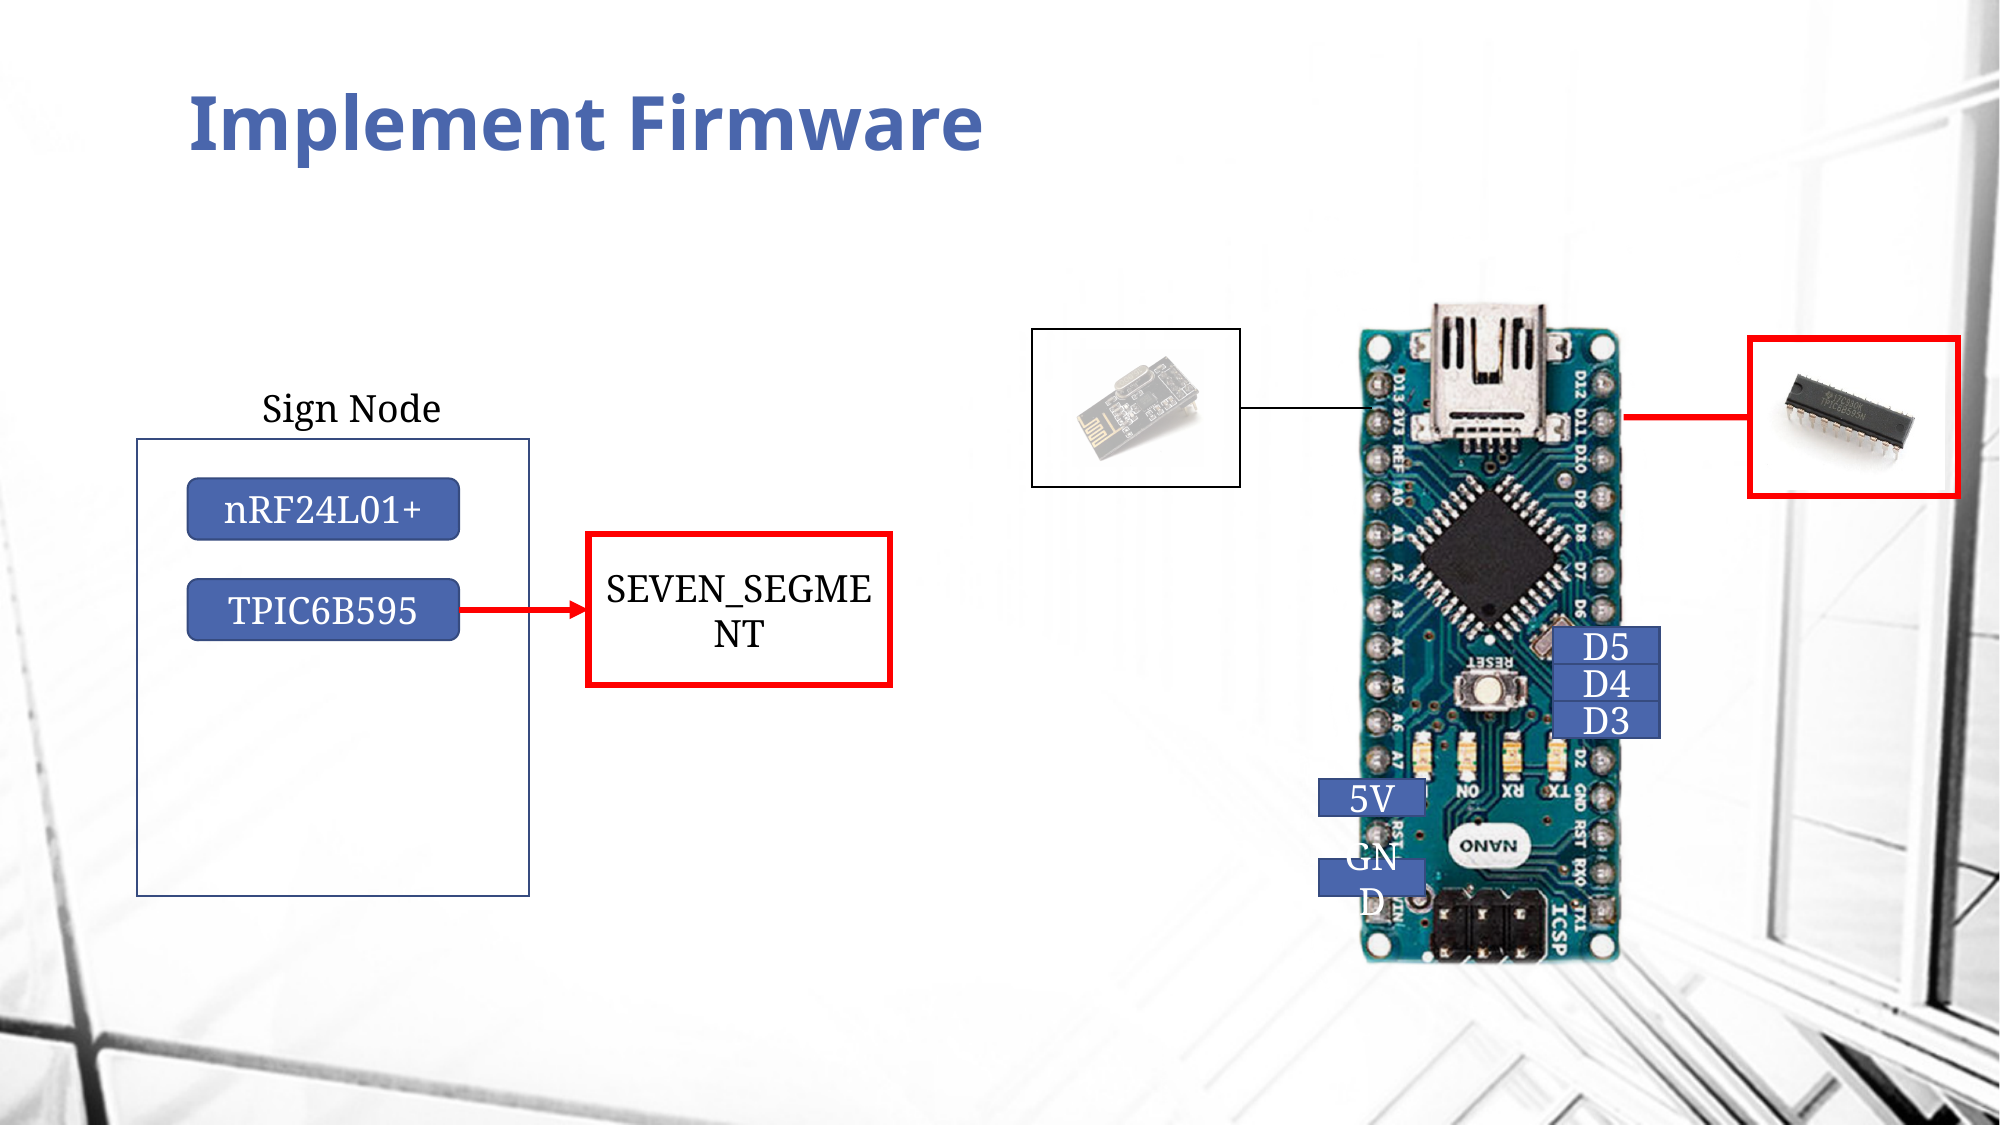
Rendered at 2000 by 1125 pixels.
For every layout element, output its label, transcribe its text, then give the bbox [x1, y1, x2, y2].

text_box Sign Node [247, 377, 457, 438]
picture [0, 0, 2000, 1125]
text_box nRF24L01+ [186, 477, 461, 541]
title Implement Firmware [174, 87, 1600, 263]
text_box TPIC6B595 [186, 578, 461, 642]
text_box [136, 438, 530, 897]
text_box SEVEN_SEGMENT [587, 533, 891, 686]
